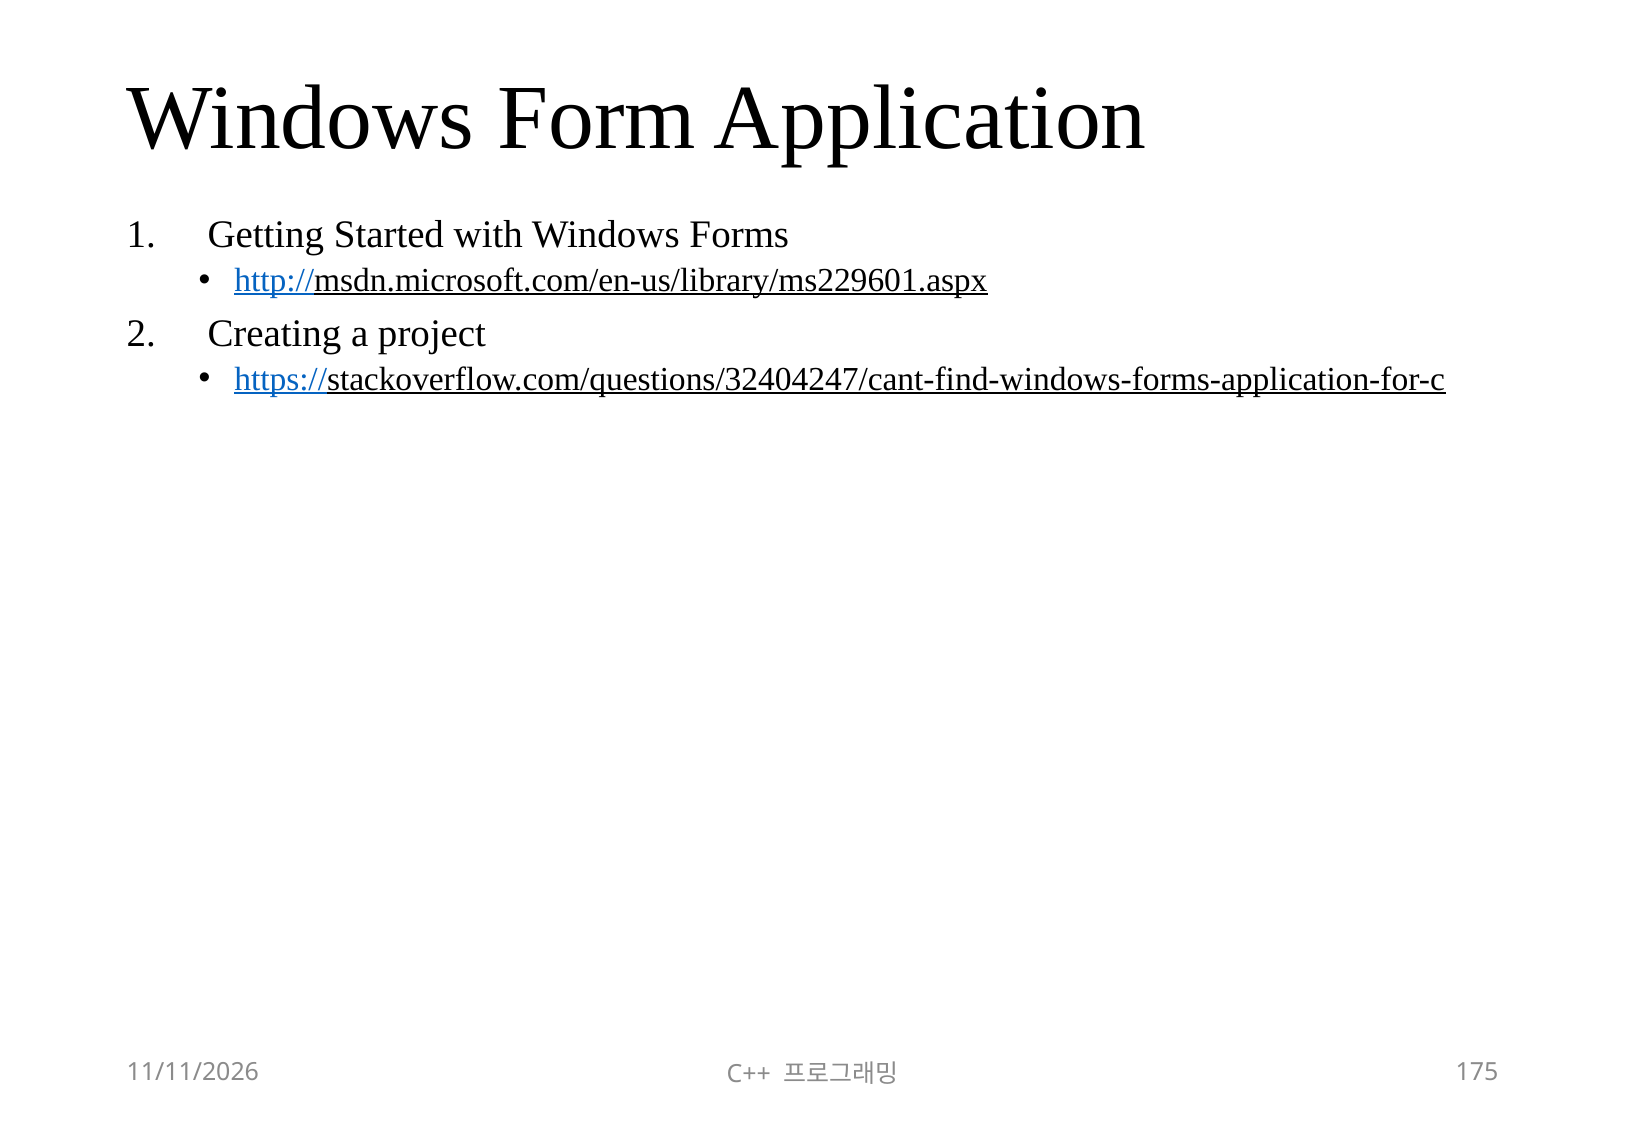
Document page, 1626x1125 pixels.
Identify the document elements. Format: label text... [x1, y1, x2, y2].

slide_number 175 [1147, 1042, 1514, 1103]
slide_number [111, 1042, 478, 1103]
footer C++ 프로그래밍 [538, 1042, 1087, 1103]
title Windows Form Application [111, 59, 1514, 179]
list Getting Started with Windows Forms http://msdn.microsoft.com/en-us/library/ms229601.aspx Creating a project https://stackoverflow.com/questions/32404247/cant-find-windows-forms-application-for-c [111, 205, 1514, 426]
